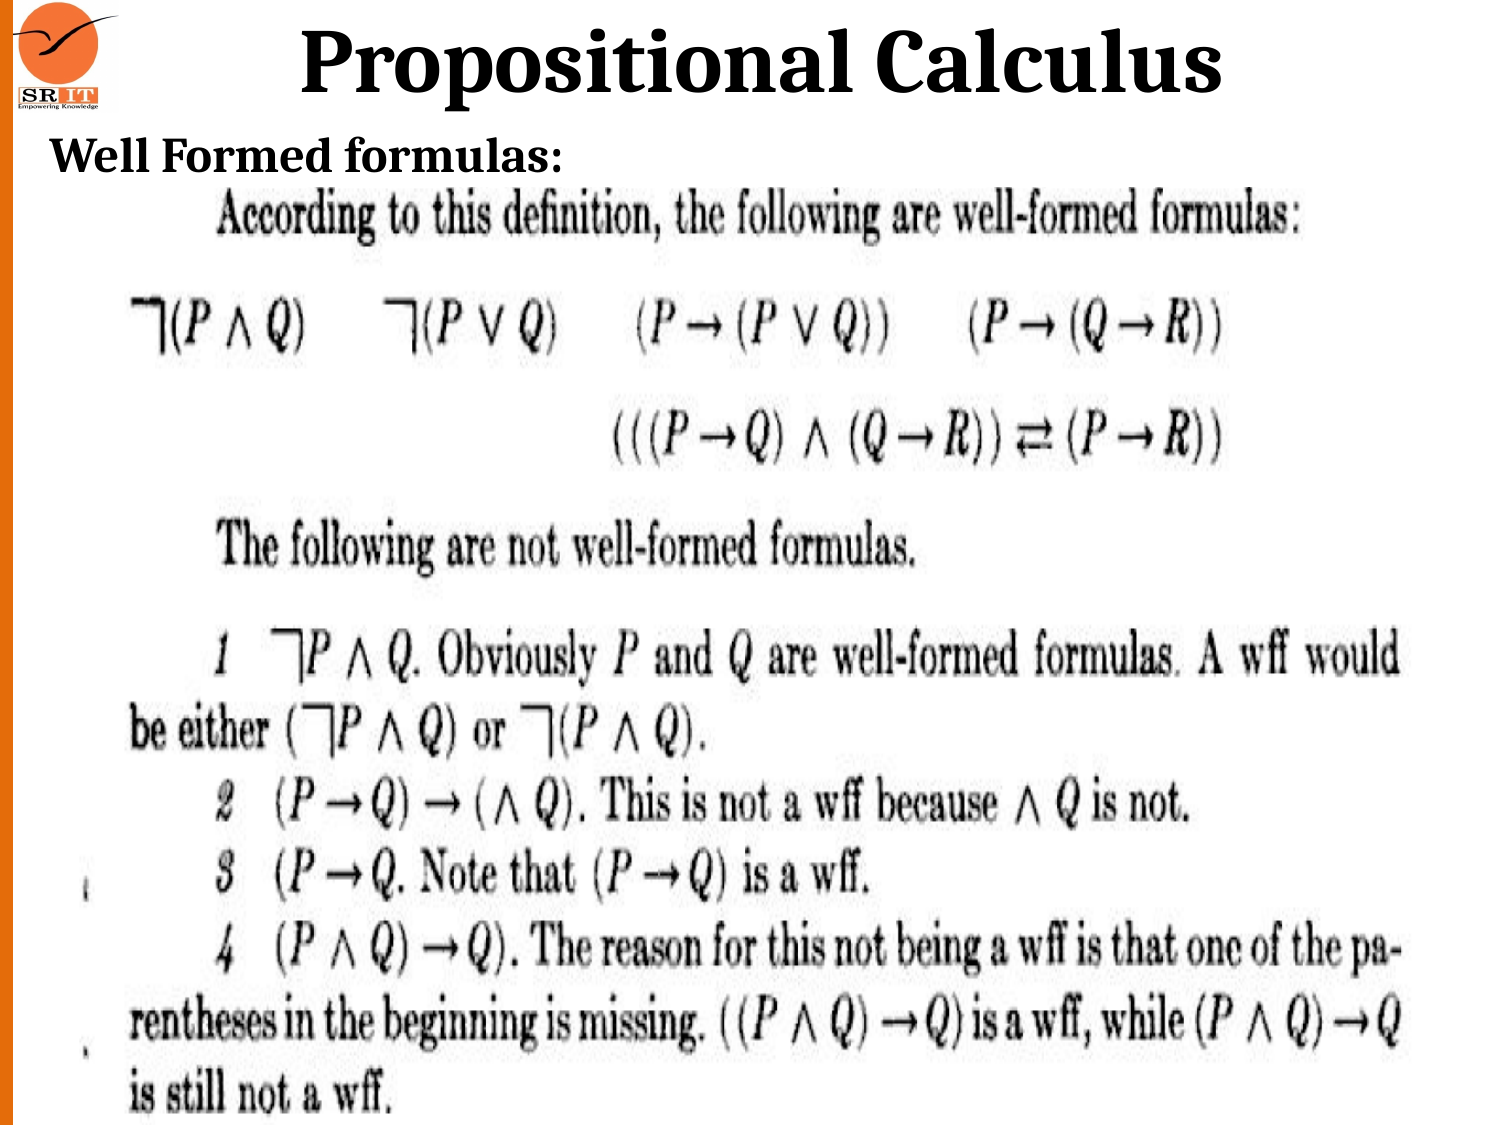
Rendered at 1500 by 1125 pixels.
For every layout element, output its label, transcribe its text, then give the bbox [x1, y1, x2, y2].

list Well Formed formulas: [24, 114, 1488, 1125]
title Propositional Calculus [24, 0, 1500, 113]
picture [24, 187, 1463, 1125]
picture [13, 0, 24, 113]
